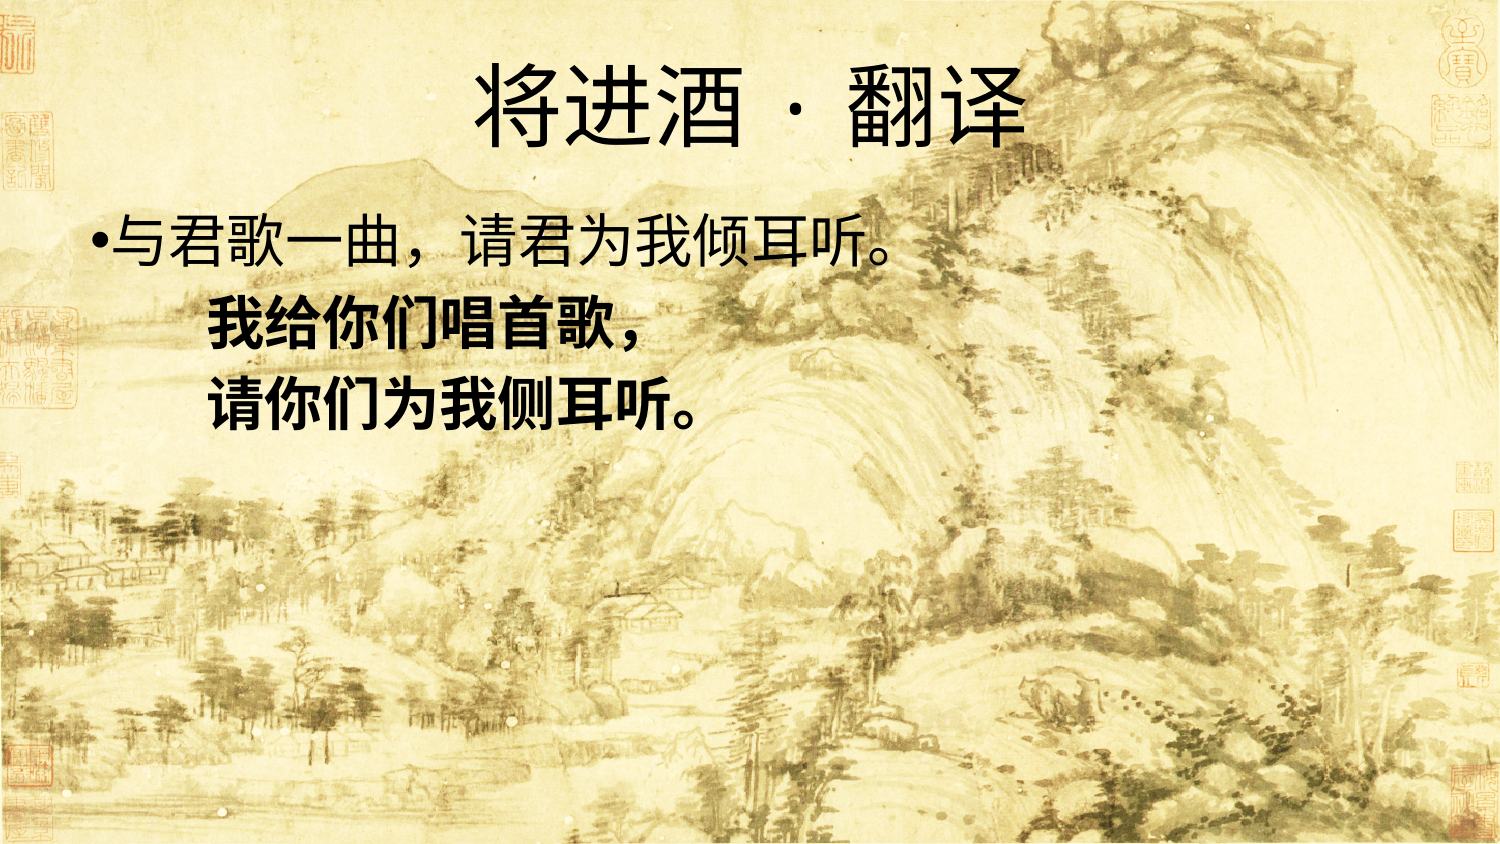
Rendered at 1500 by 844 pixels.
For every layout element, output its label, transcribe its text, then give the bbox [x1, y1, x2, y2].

title 将进酒·翻译 [74, 33, 1426, 175]
picture [0, 0, 1500, 844]
list 与君歌一曲，请君为我倾耳听。 我给你们唱首歌， 请你们为我侧耳听。 [74, 196, 1426, 754]
